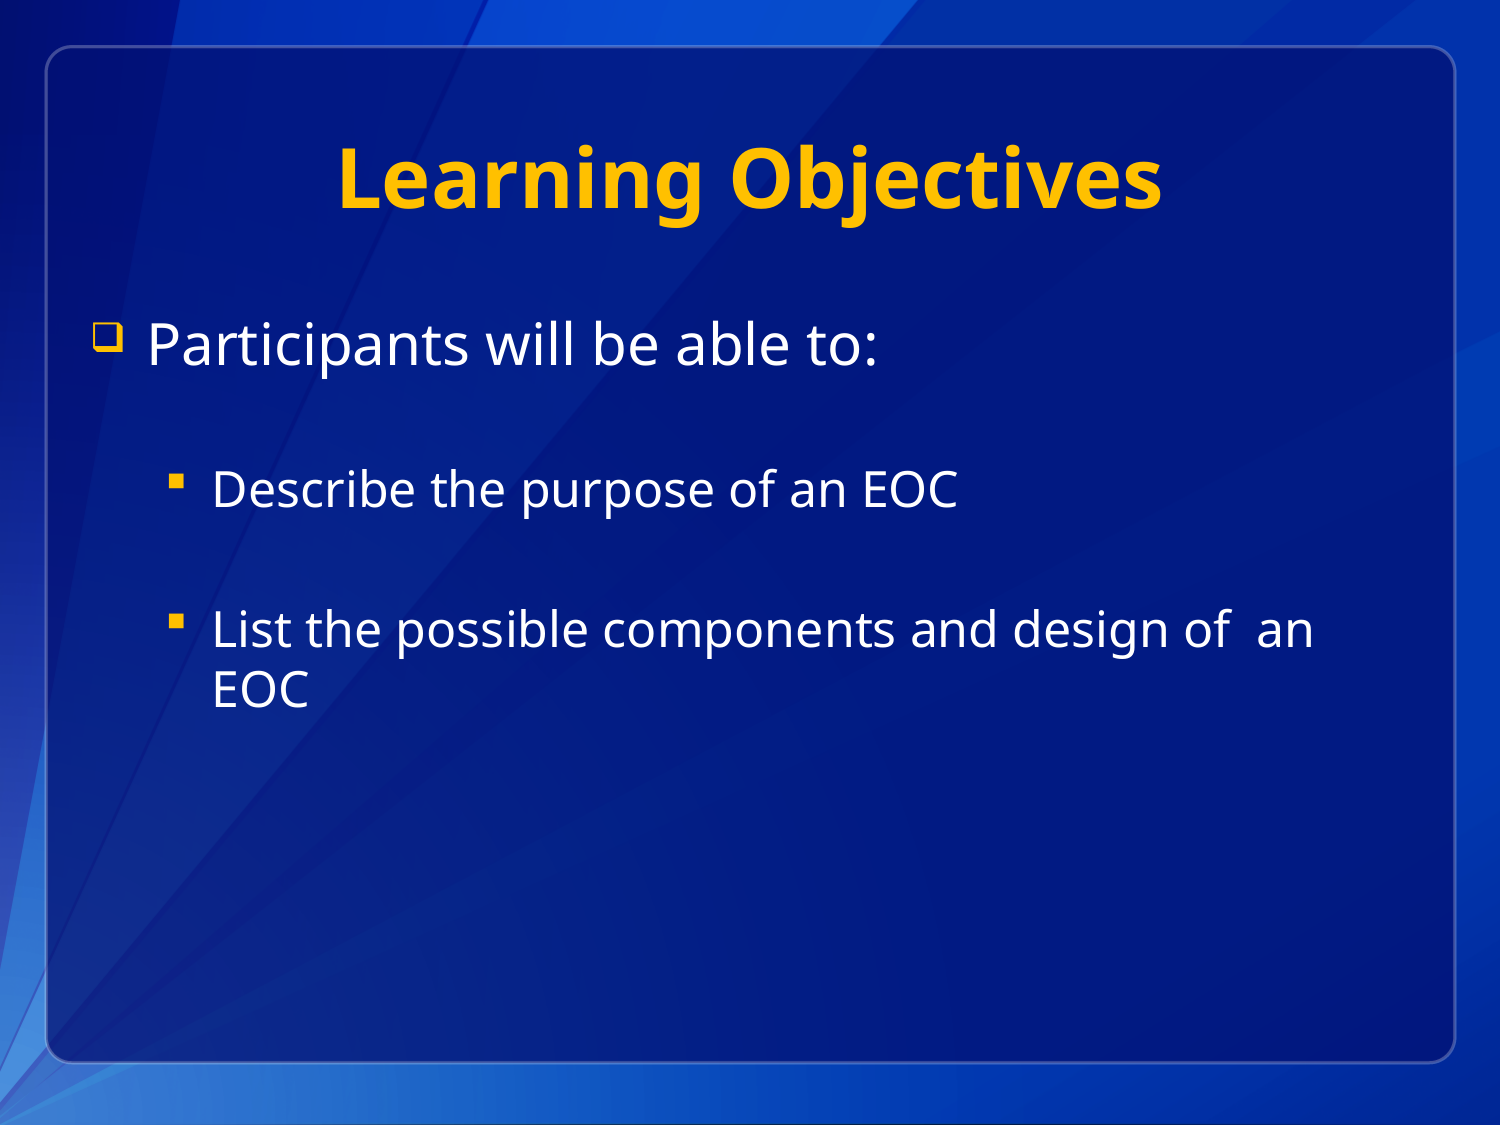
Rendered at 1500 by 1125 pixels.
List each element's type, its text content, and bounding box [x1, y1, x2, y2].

list Participants will be able to: Describe the purpose of an EOC List the possible components and design of an EOC [75, 299, 1425, 988]
picture [0, 0, 1500, 1125]
title Learning Objectives [75, 45, 1425, 233]
